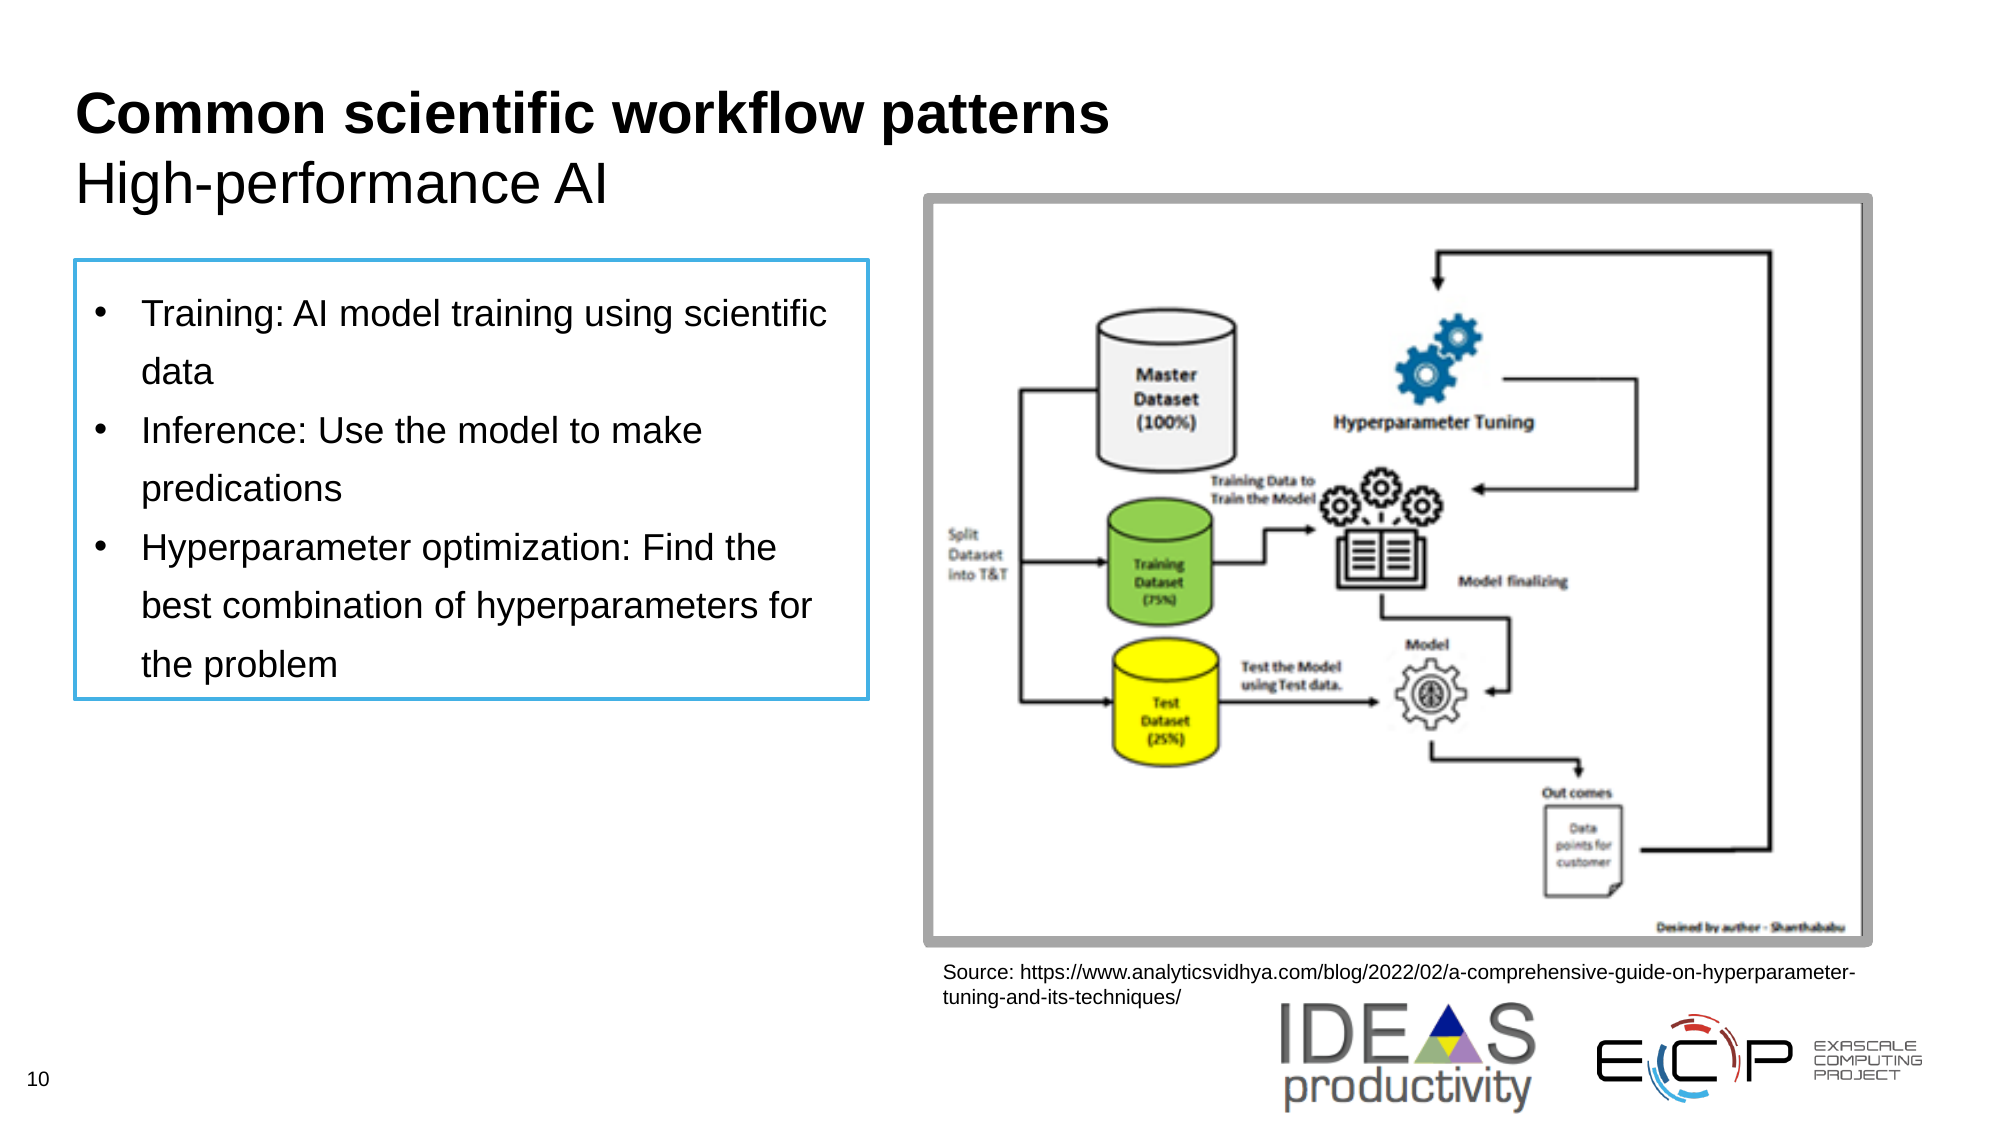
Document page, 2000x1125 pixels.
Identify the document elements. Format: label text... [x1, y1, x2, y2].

picture [922, 197, 1872, 952]
picture [1280, 1017, 1537, 1114]
picture [1597, 1014, 1922, 1103]
text_box Source: https://www.analyticsvidhya.com/blog/2022/02/a-comprehensive-guide-on-hyperparameter-tuning-and-its-techniques/ [928, 951, 1877, 1017]
text_box Training: AI model training using scientific data Inference: Use the model to make predications Hyperparameter optimization: Find the best combination of hyperparameters for the problem [74, 260, 869, 700]
title Common scientific workflow patterns High-performance AI [59, 67, 1926, 218]
